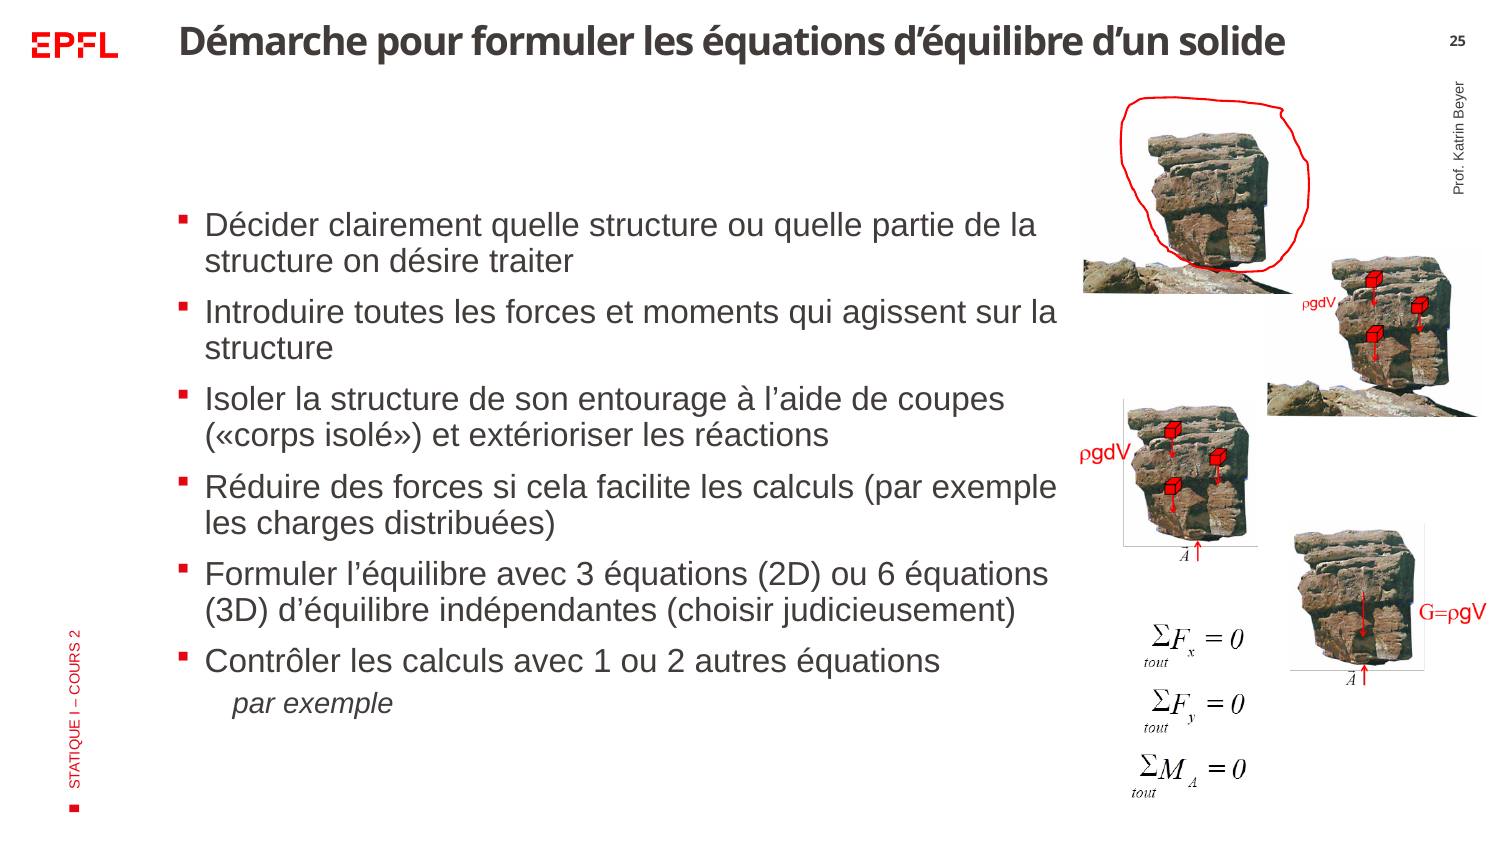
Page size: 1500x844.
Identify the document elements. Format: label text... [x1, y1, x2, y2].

slide_number STATIQUE I – COURS 2 [0, 256, 149, 805]
picture [1065, 399, 1258, 562]
picture [1290, 523, 1500, 687]
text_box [1082, 97, 1309, 294]
footer Prof. Katrin Beyer [1415, 59, 1500, 523]
picture [1266, 246, 1483, 418]
picture [1129, 604, 1248, 800]
picture [21, 21, 129, 69]
title Démarche pour formuler les équations d’équilibre d’un solide [148, 21, 1300, 131]
slide_number 25 [1415, 32, 1500, 59]
